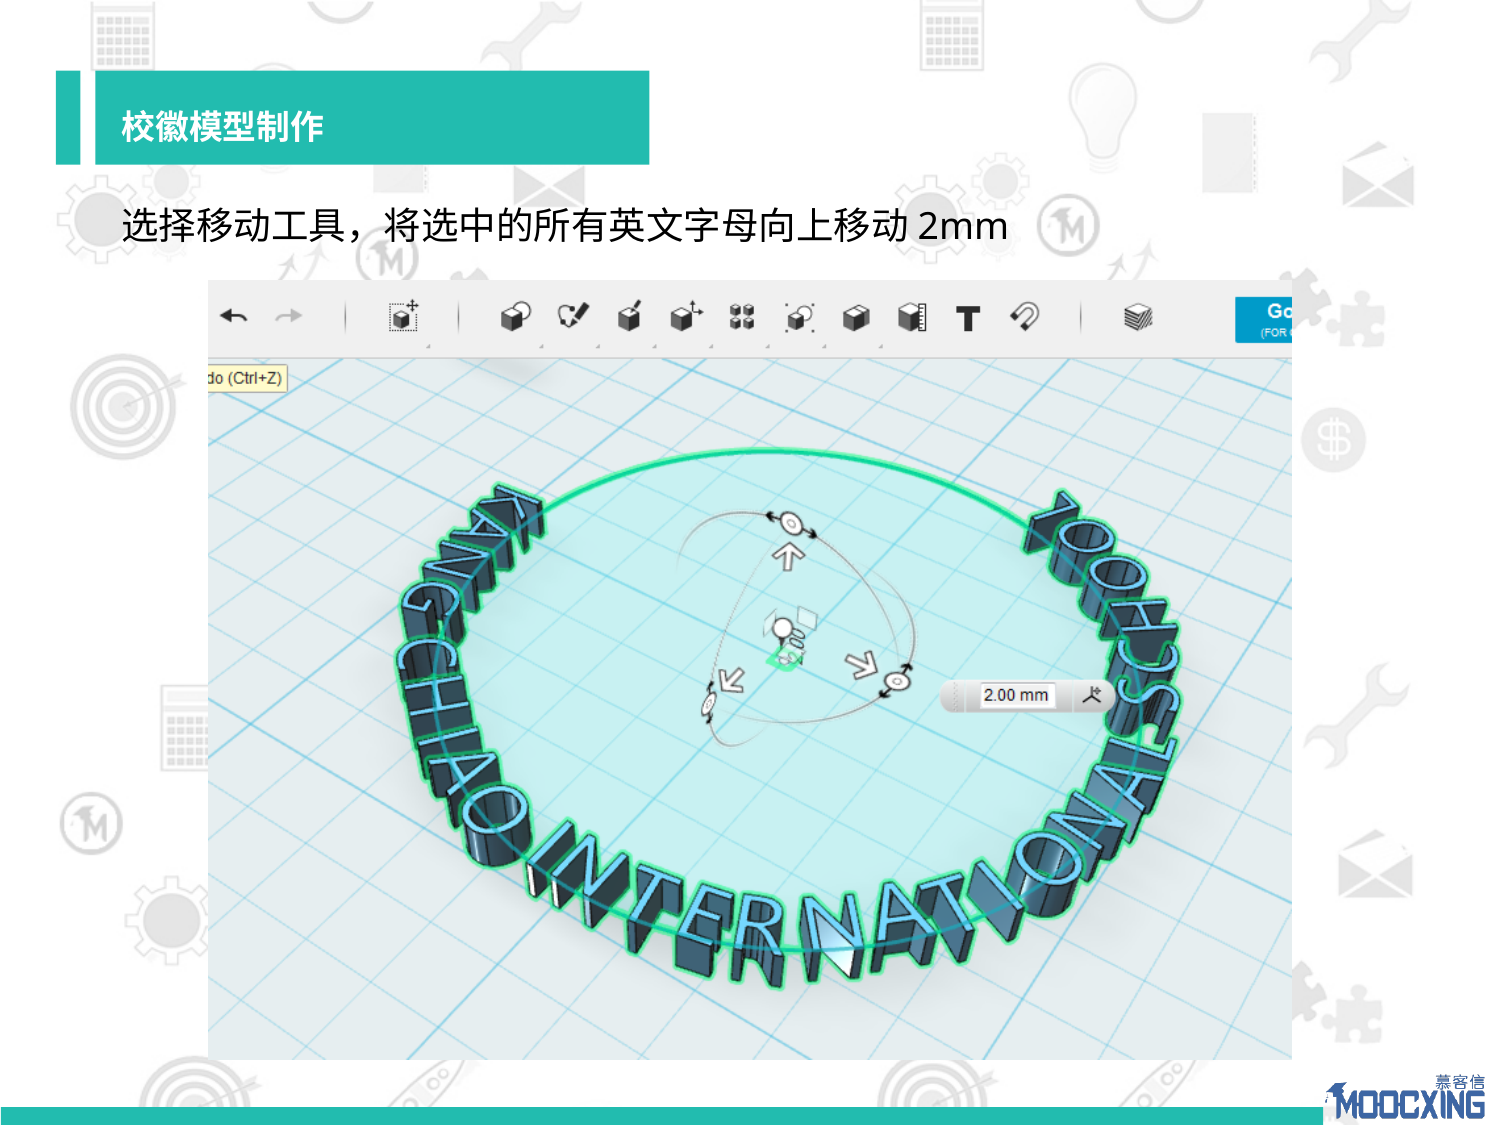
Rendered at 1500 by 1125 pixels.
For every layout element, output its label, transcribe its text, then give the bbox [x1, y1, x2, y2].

text_box 选择移动工具，将选中的所有英文字母向上移动2mm [106, 194, 1429, 255]
title 校徽模型制作 [106, 102, 858, 194]
picture [0, 0, 1500, 1125]
